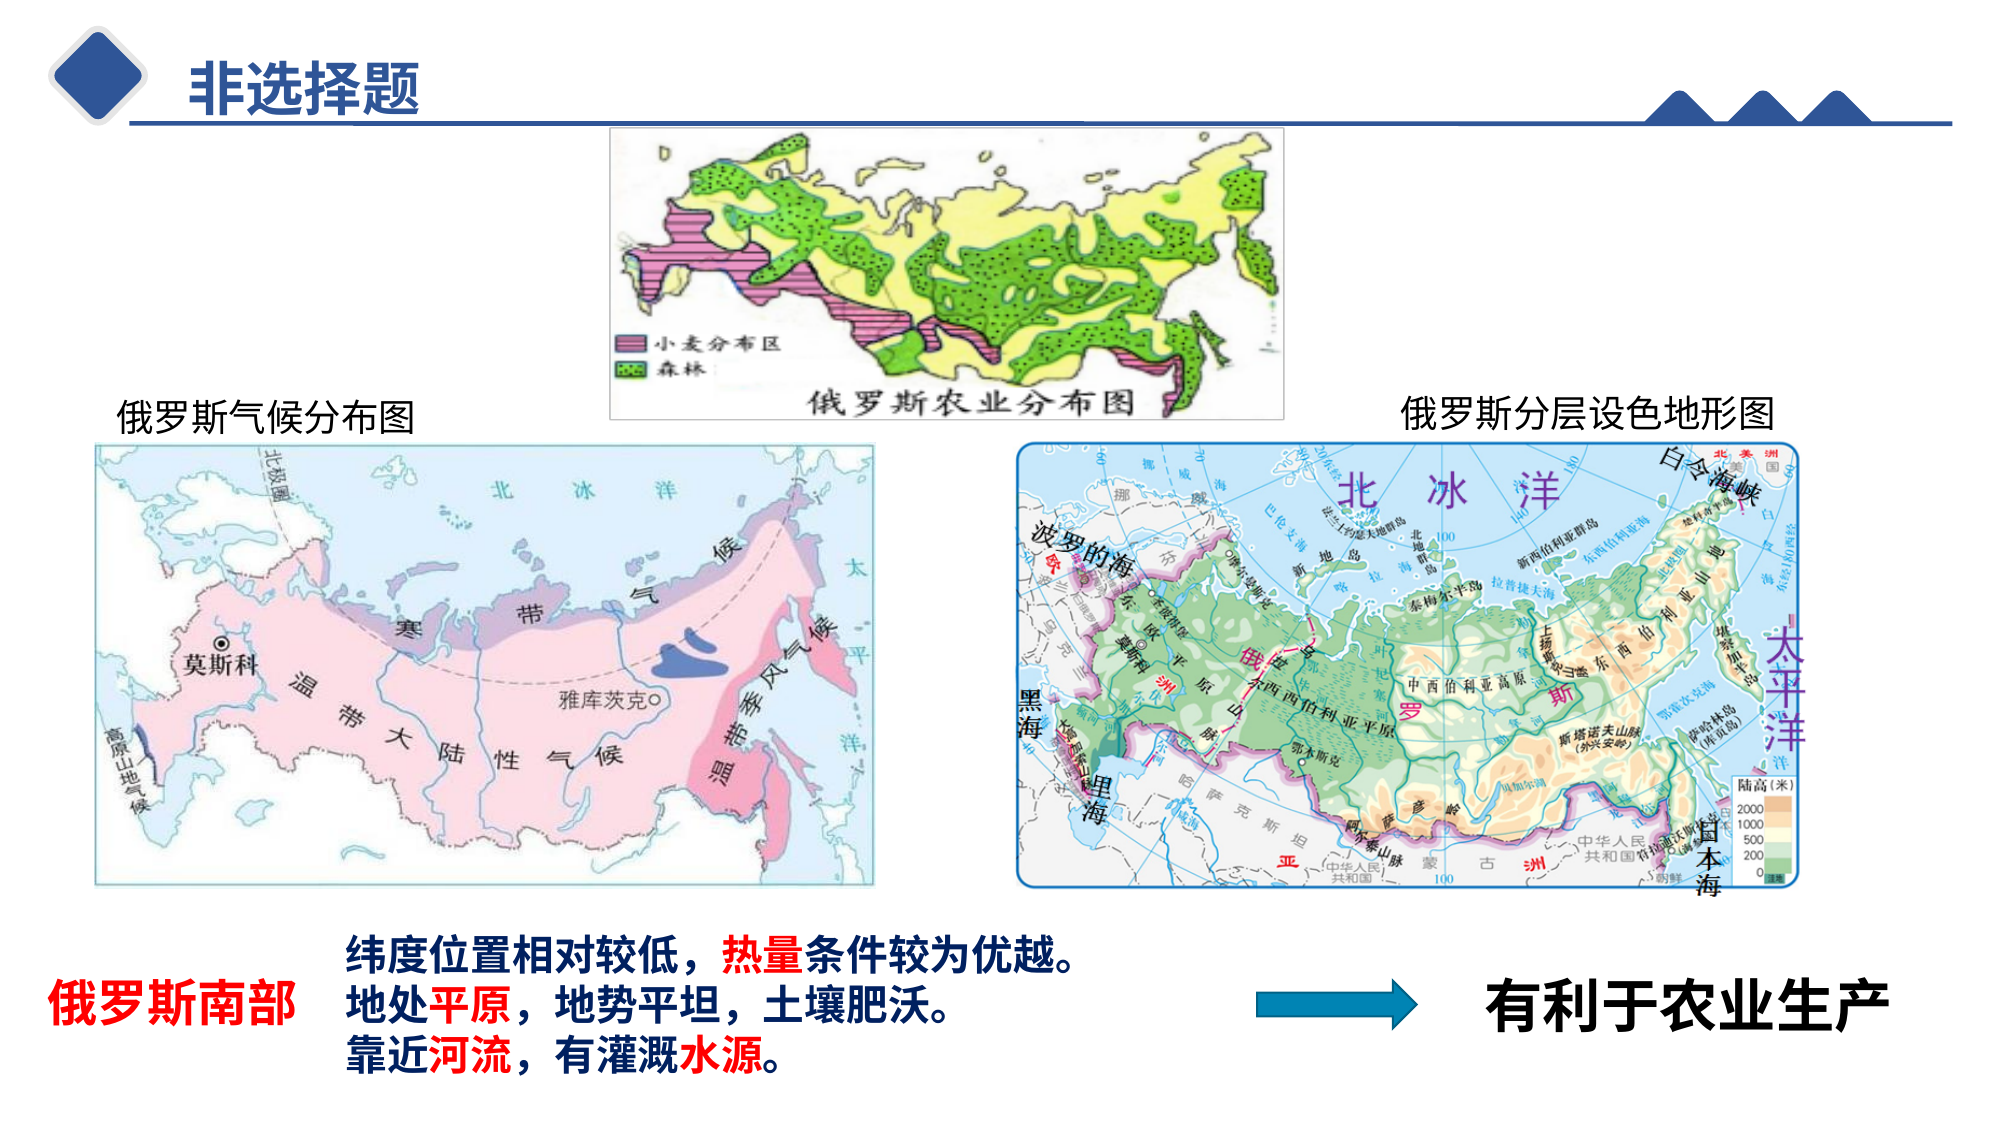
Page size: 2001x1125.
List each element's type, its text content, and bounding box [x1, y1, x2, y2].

text_box [1256, 978, 1419, 1031]
text_box 俄罗斯分层设色地形图 [1386, 382, 1791, 427]
text_box 俄罗斯气候分布图 [101, 386, 432, 442]
picture [94, 106, 1818, 904]
text_box 俄罗斯南部 [32, 964, 313, 1040]
text_box 纬度位置相对较低，热量条件较为优越。 地处平原，地势平坦，土壤肥沃。 靠近河流，有灌溉水源。 [330, 921, 1190, 1087]
text_box 有利于农业生产 [1469, 961, 1908, 1047]
